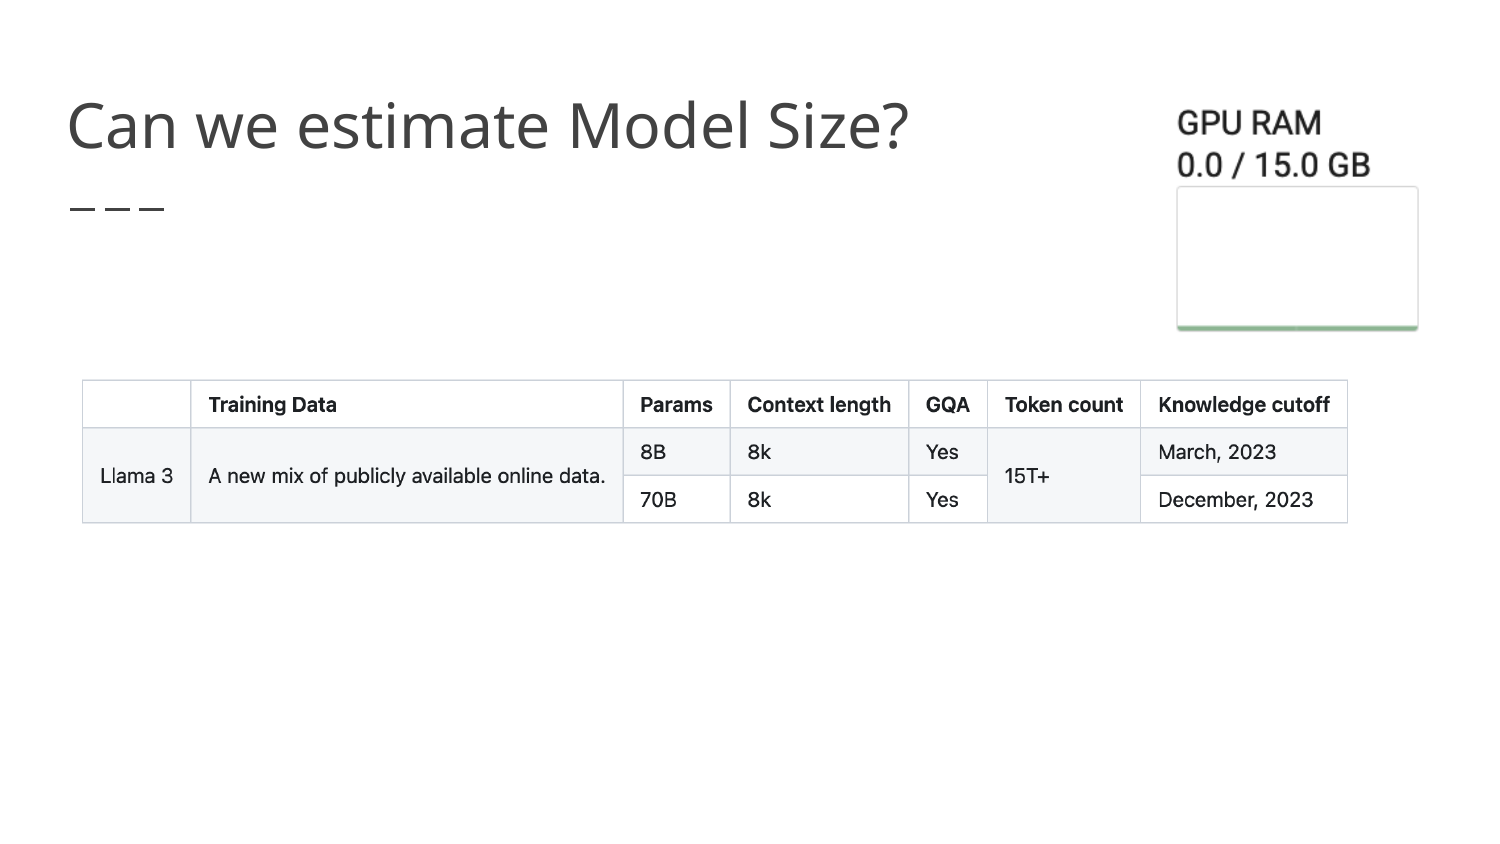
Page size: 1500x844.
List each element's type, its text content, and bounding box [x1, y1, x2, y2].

title Can we estimate Model Size? [51, 61, 1138, 182]
picture [65, 60, 1465, 536]
